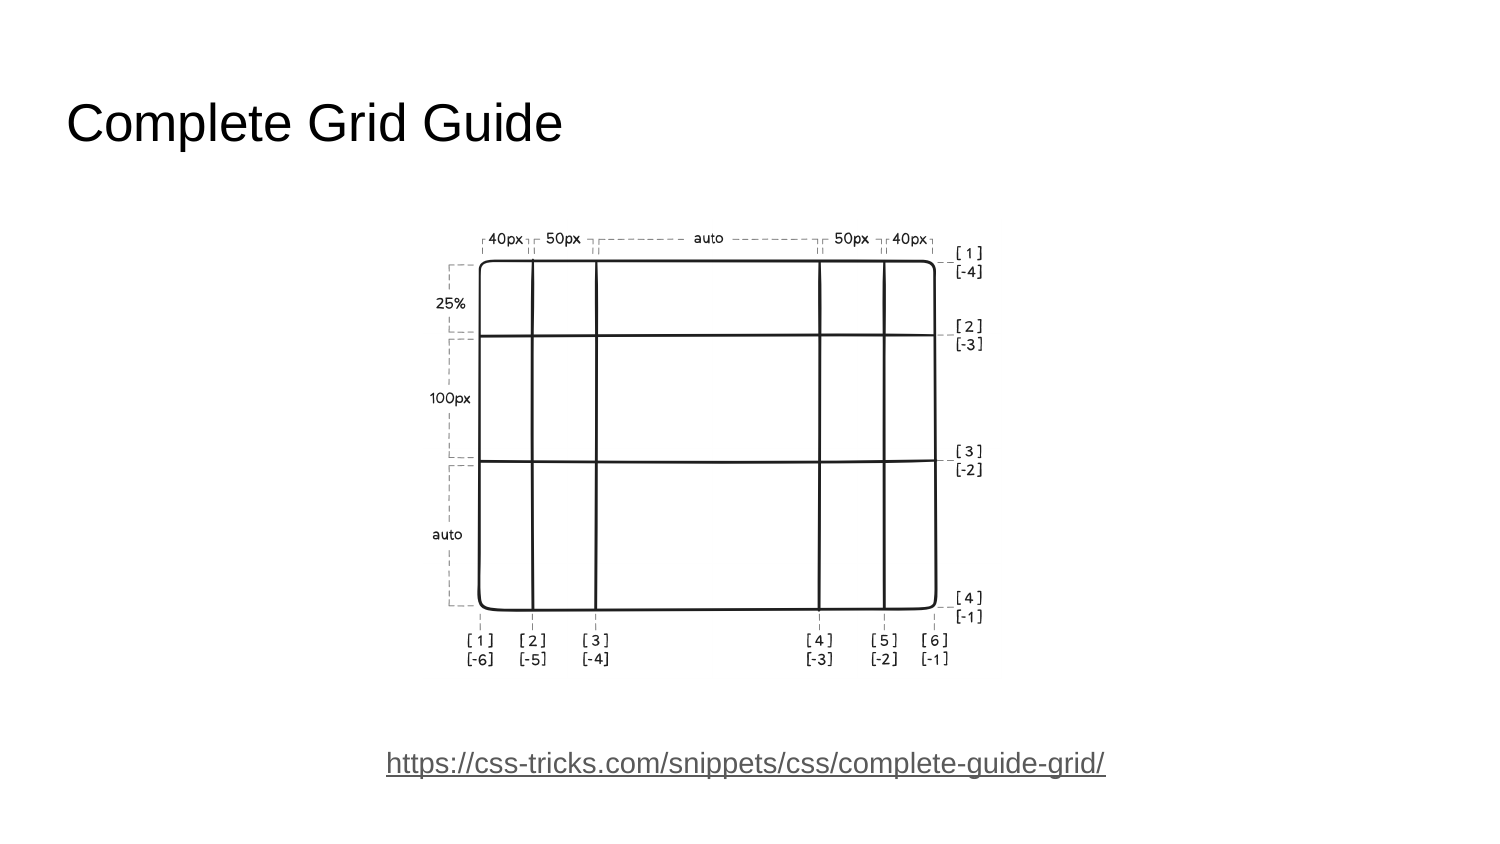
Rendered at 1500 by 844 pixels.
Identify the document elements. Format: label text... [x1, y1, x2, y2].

picture [423, 219, 1002, 680]
title Complete Grid Guide [51, 72, 1449, 167]
list https://css-tricks.com/snippets/css/complete-guide-grid/ [51, 724, 1449, 795]
